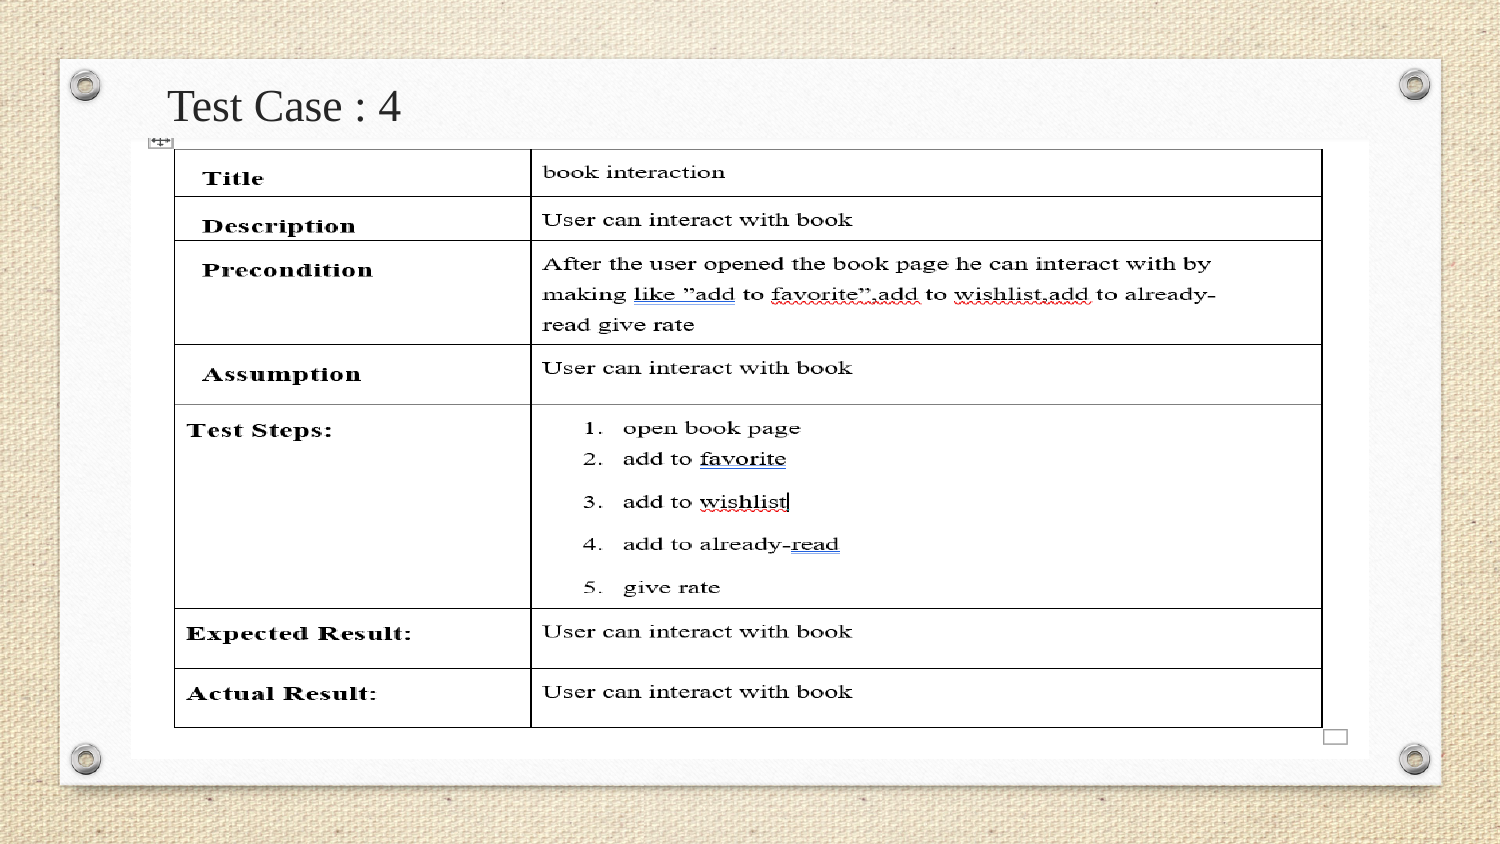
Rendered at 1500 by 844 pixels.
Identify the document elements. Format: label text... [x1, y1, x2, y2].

text_box Test Case : 4 [152, 67, 1250, 137]
picture [0, 0, 1500, 844]
